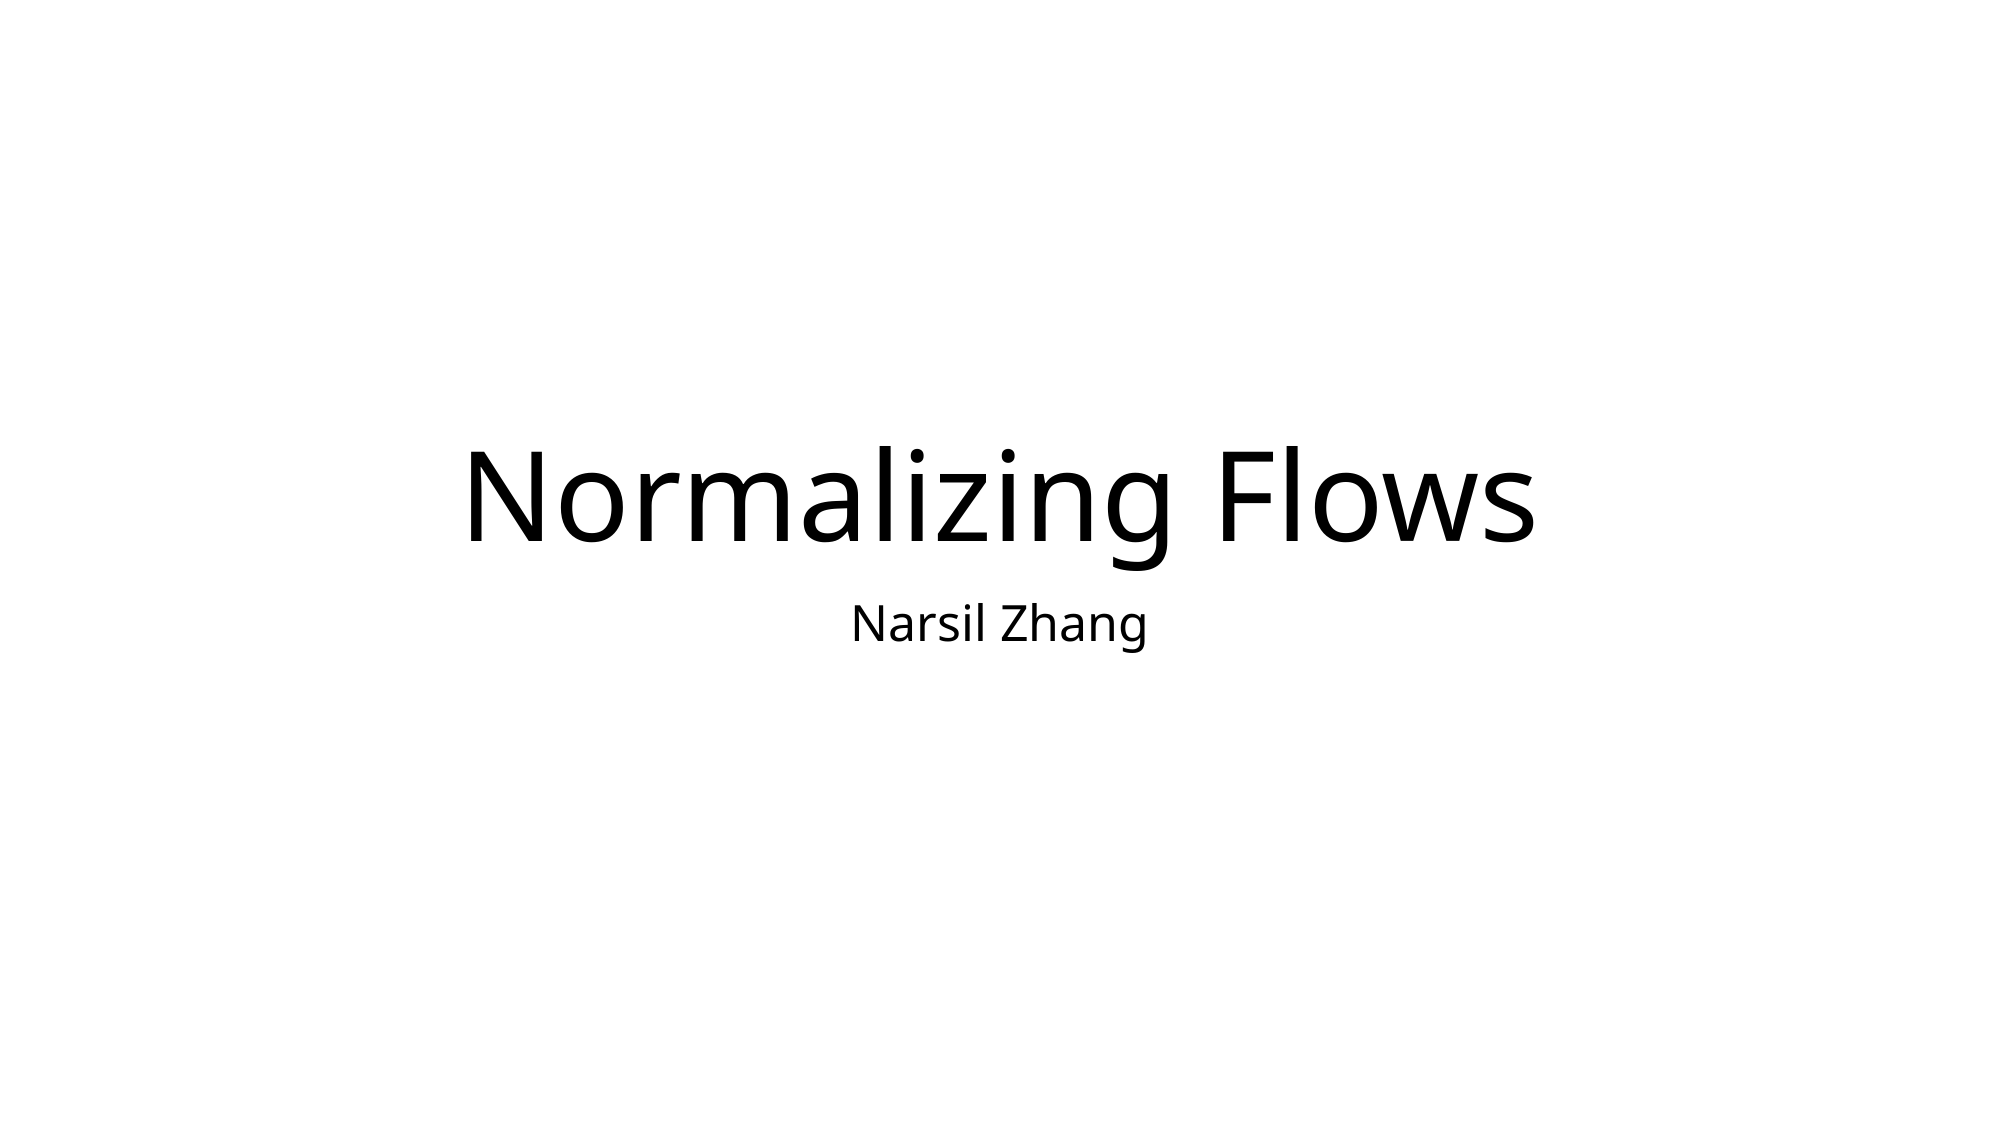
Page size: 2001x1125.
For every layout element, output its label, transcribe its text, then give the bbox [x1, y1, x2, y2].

title Normalizing Flows [249, 184, 1750, 576]
subtitle Narsil Zhang [249, 590, 1750, 863]
